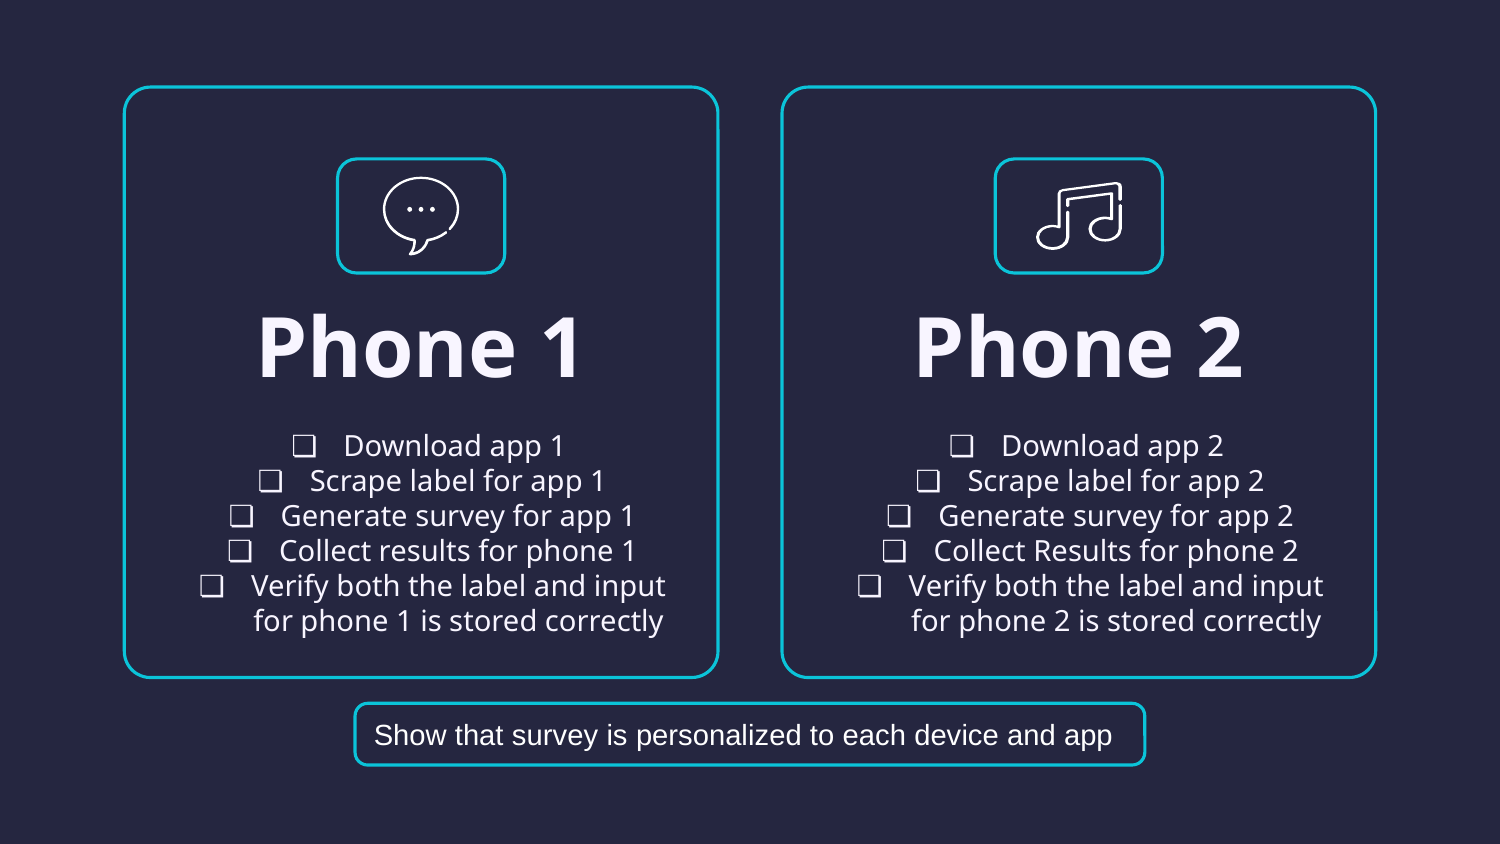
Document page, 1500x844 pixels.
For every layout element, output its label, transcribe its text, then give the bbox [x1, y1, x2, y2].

text_box [713, 196, 1500, 262]
text_box [997, 262, 1161, 274]
text_box [337, 158, 505, 274]
subtitle Phone 1 [154, 304, 688, 384]
subtitle Phone 2 [812, 304, 1345, 384]
text_box [995, 158, 1163, 196]
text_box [1035, 181, 1123, 251]
subtitle Download app 1 Scrape label for app 1 Generate survey for app 1 Collect results for phone 1 Verify both the label and input for phone 1 is stored correctly [154, 410, 688, 655]
text_box Show that survey is personalized to each device and app [355, 703, 1145, 766]
subtitle Download app 2 Scrape label for app 2 Generate survey for app 2 Collect Results for phone 2 Verify both the label and input for phone 2 is stored correctly [812, 410, 1345, 655]
text_box [782, 87, 1376, 196]
text_box [782, 262, 1376, 678]
text_box [124, 87, 718, 678]
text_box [382, 176, 460, 256]
